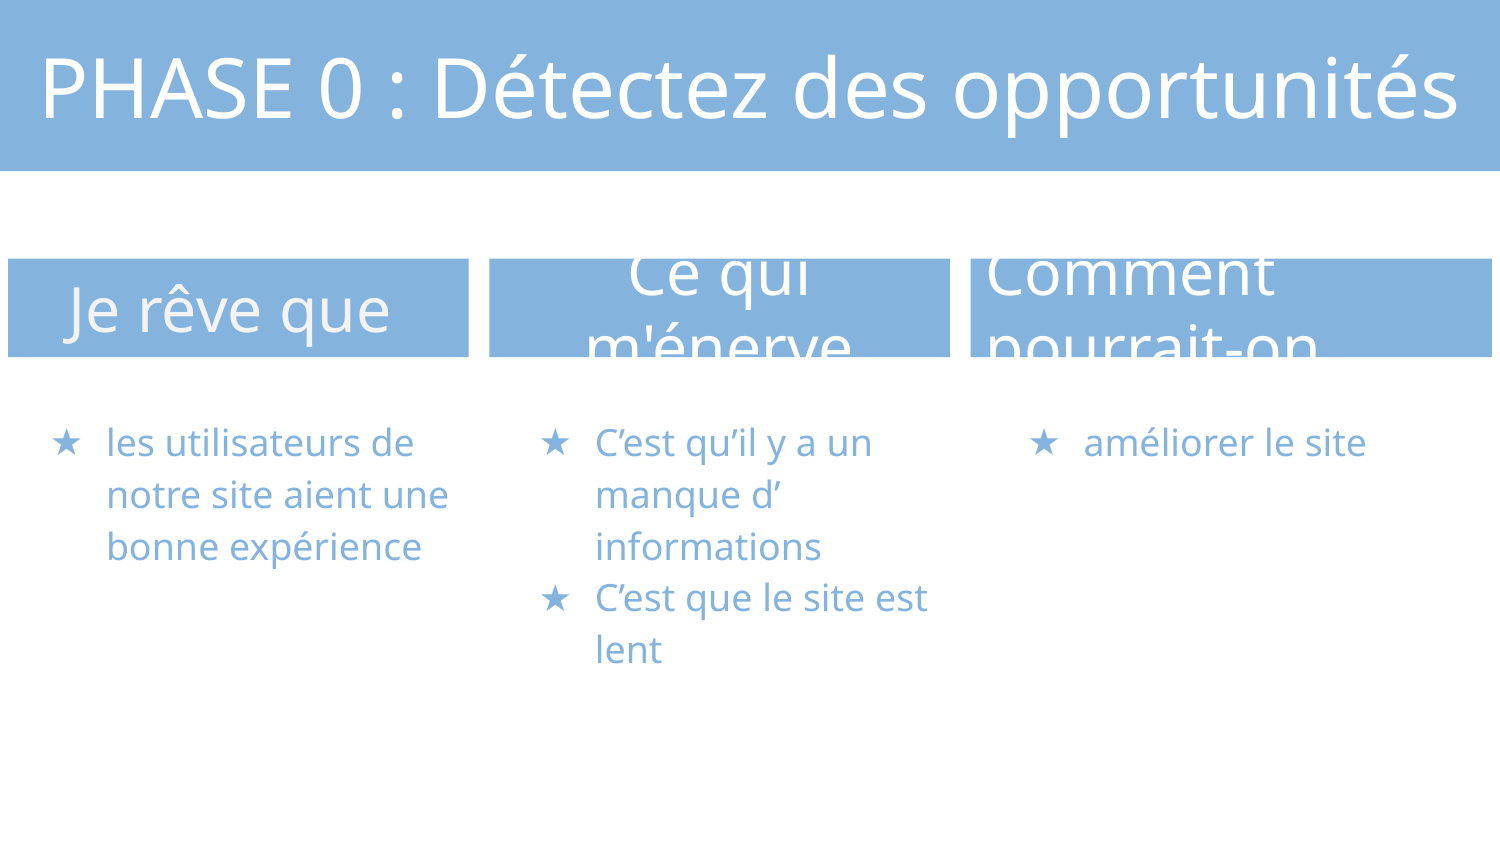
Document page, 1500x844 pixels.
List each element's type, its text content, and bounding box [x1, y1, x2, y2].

text_box PHASE 0 : Détectez des opportunités [0, 0, 1500, 172]
list C’est qu’il y a un manque d’ informations C’est que le site est lent [504, 397, 977, 783]
list les utilisateurs de notre site aient une bonne expérience [16, 397, 488, 783]
title Comment pourrait-on [970, 258, 1492, 358]
list améliorer le site [993, 397, 1466, 783]
title Ce qui m'énerve [489, 258, 950, 358]
title Je rêve que [8, 258, 469, 358]
